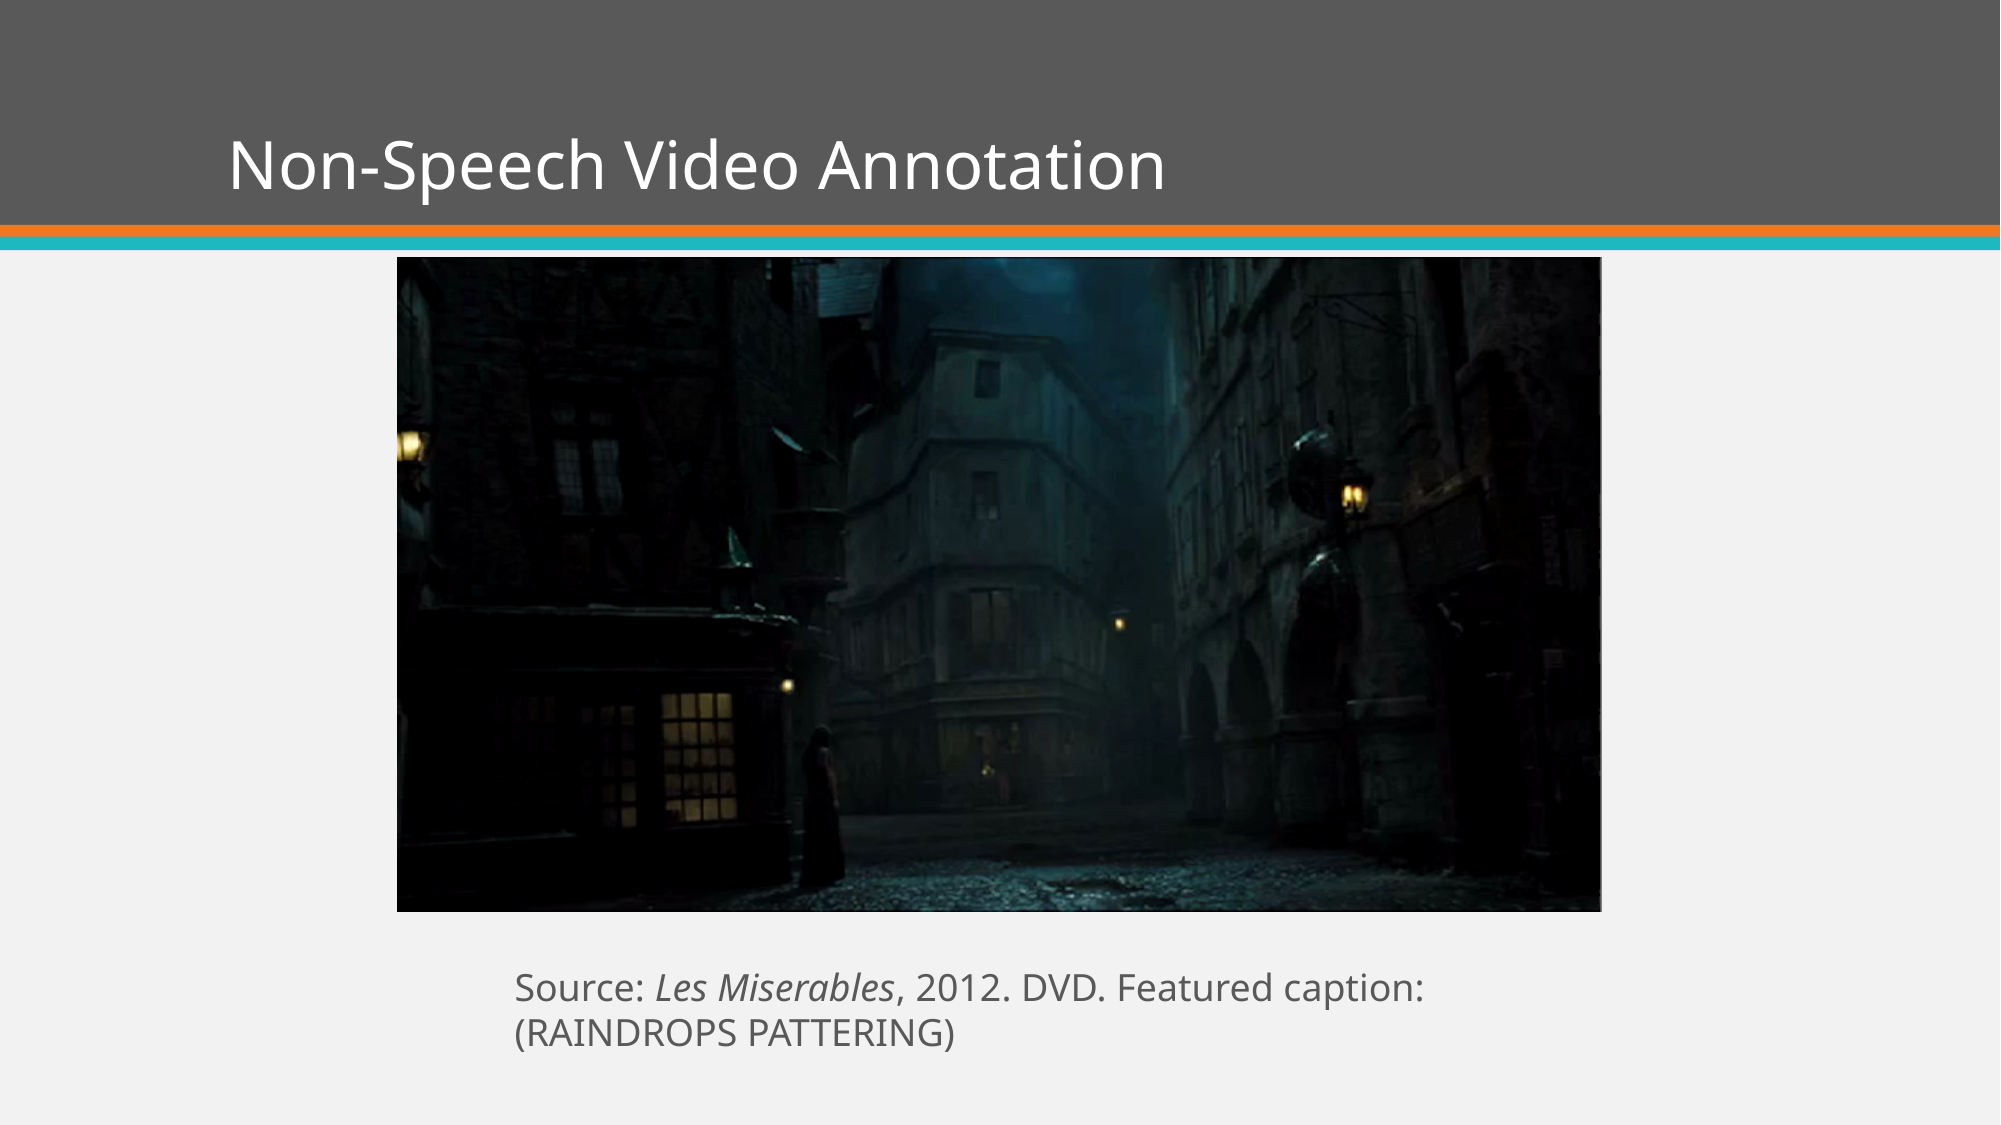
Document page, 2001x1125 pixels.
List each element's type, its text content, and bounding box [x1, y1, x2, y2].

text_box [397, 256, 1603, 913]
text_box Source: Les Miserables, 2012. DVD. Featured caption: (RAINDROPS PATTERING) [499, 957, 1500, 1062]
title Non-Speech Video Annotation [212, 41, 1788, 212]
